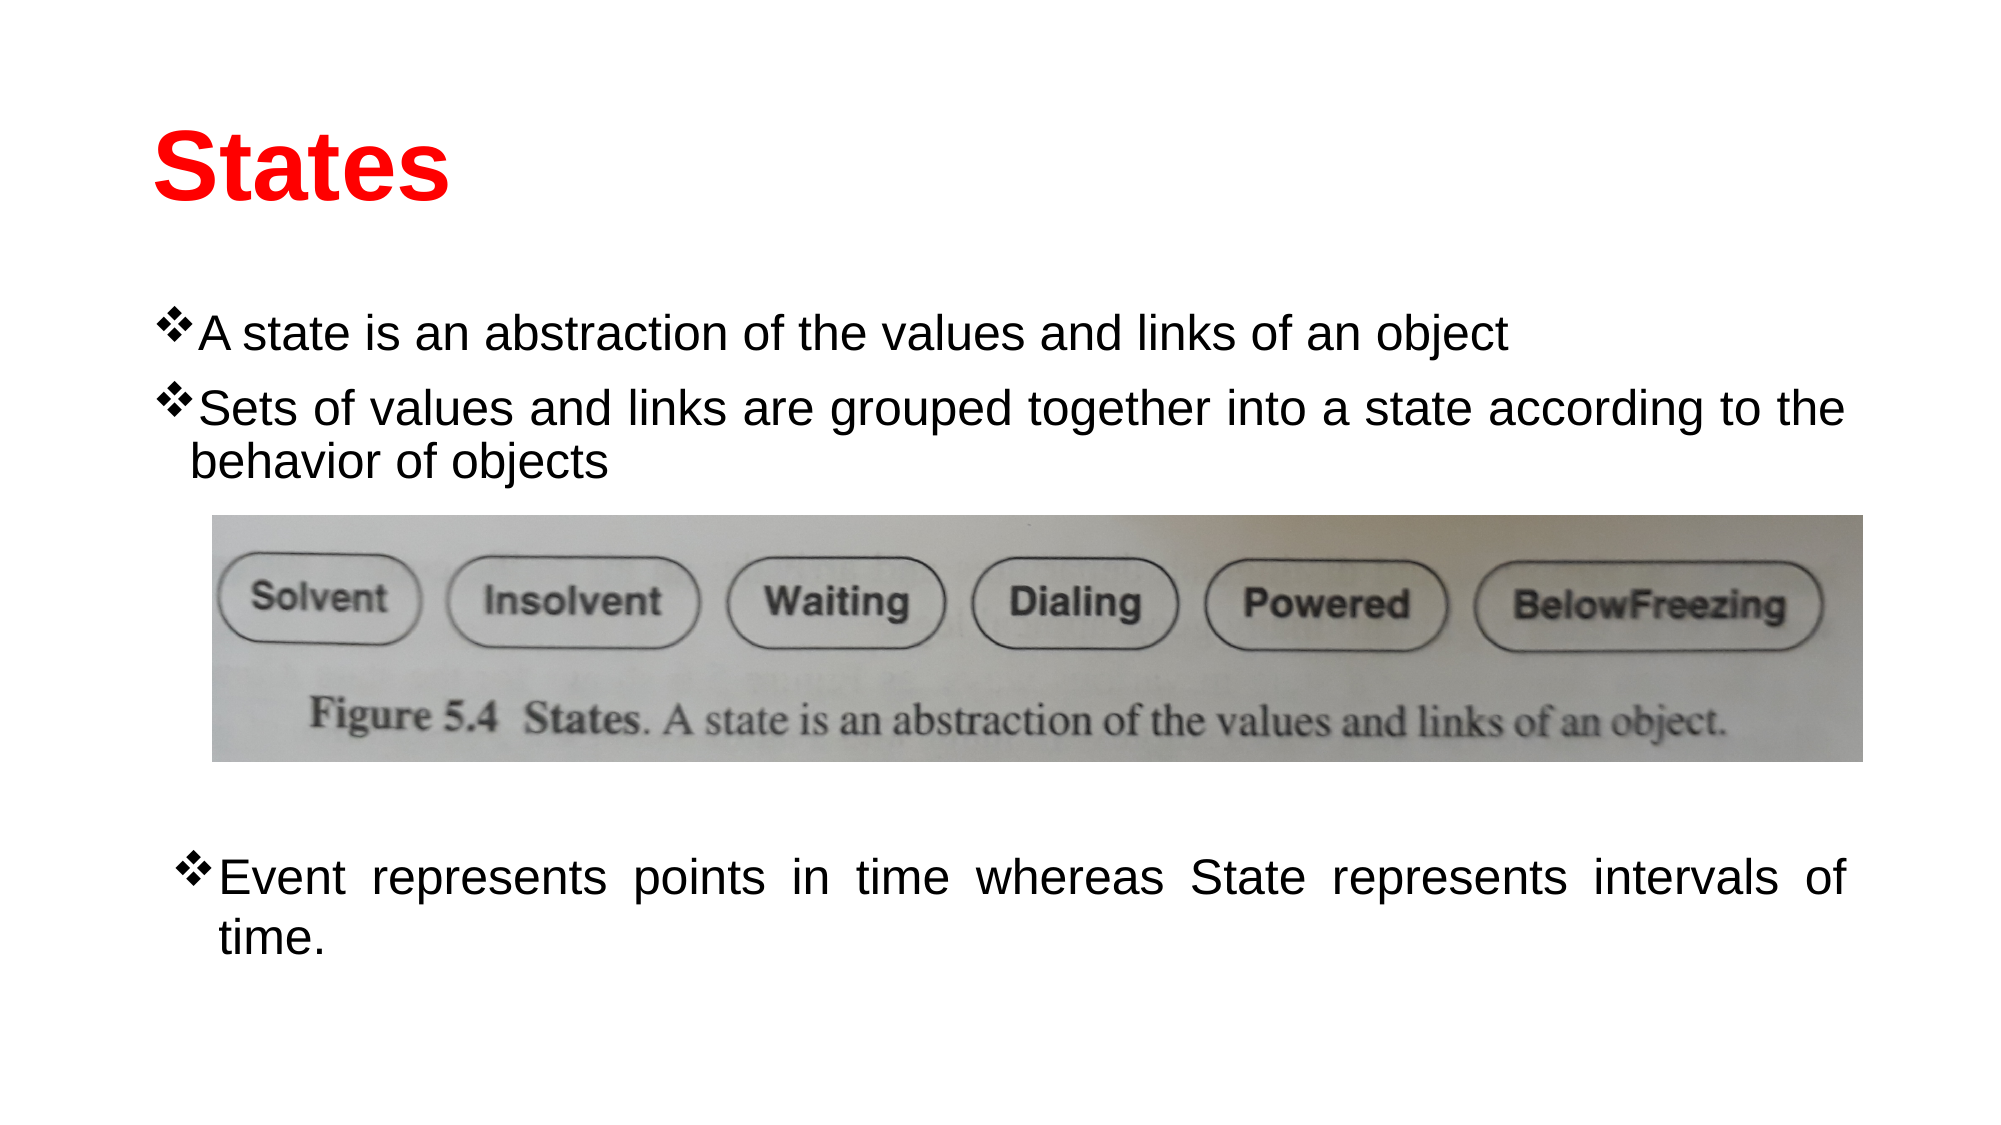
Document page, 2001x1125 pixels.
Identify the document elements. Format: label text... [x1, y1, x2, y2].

title States [137, 59, 1863, 278]
picture [212, 515, 1863, 762]
list A state is an abstraction of the values and links of an object Sets of values and links are grouped together into a state according to the behavior of objects [137, 299, 1863, 1014]
text_box Event represents points in time whereas State represents intervals of time. [156, 777, 1863, 1125]
